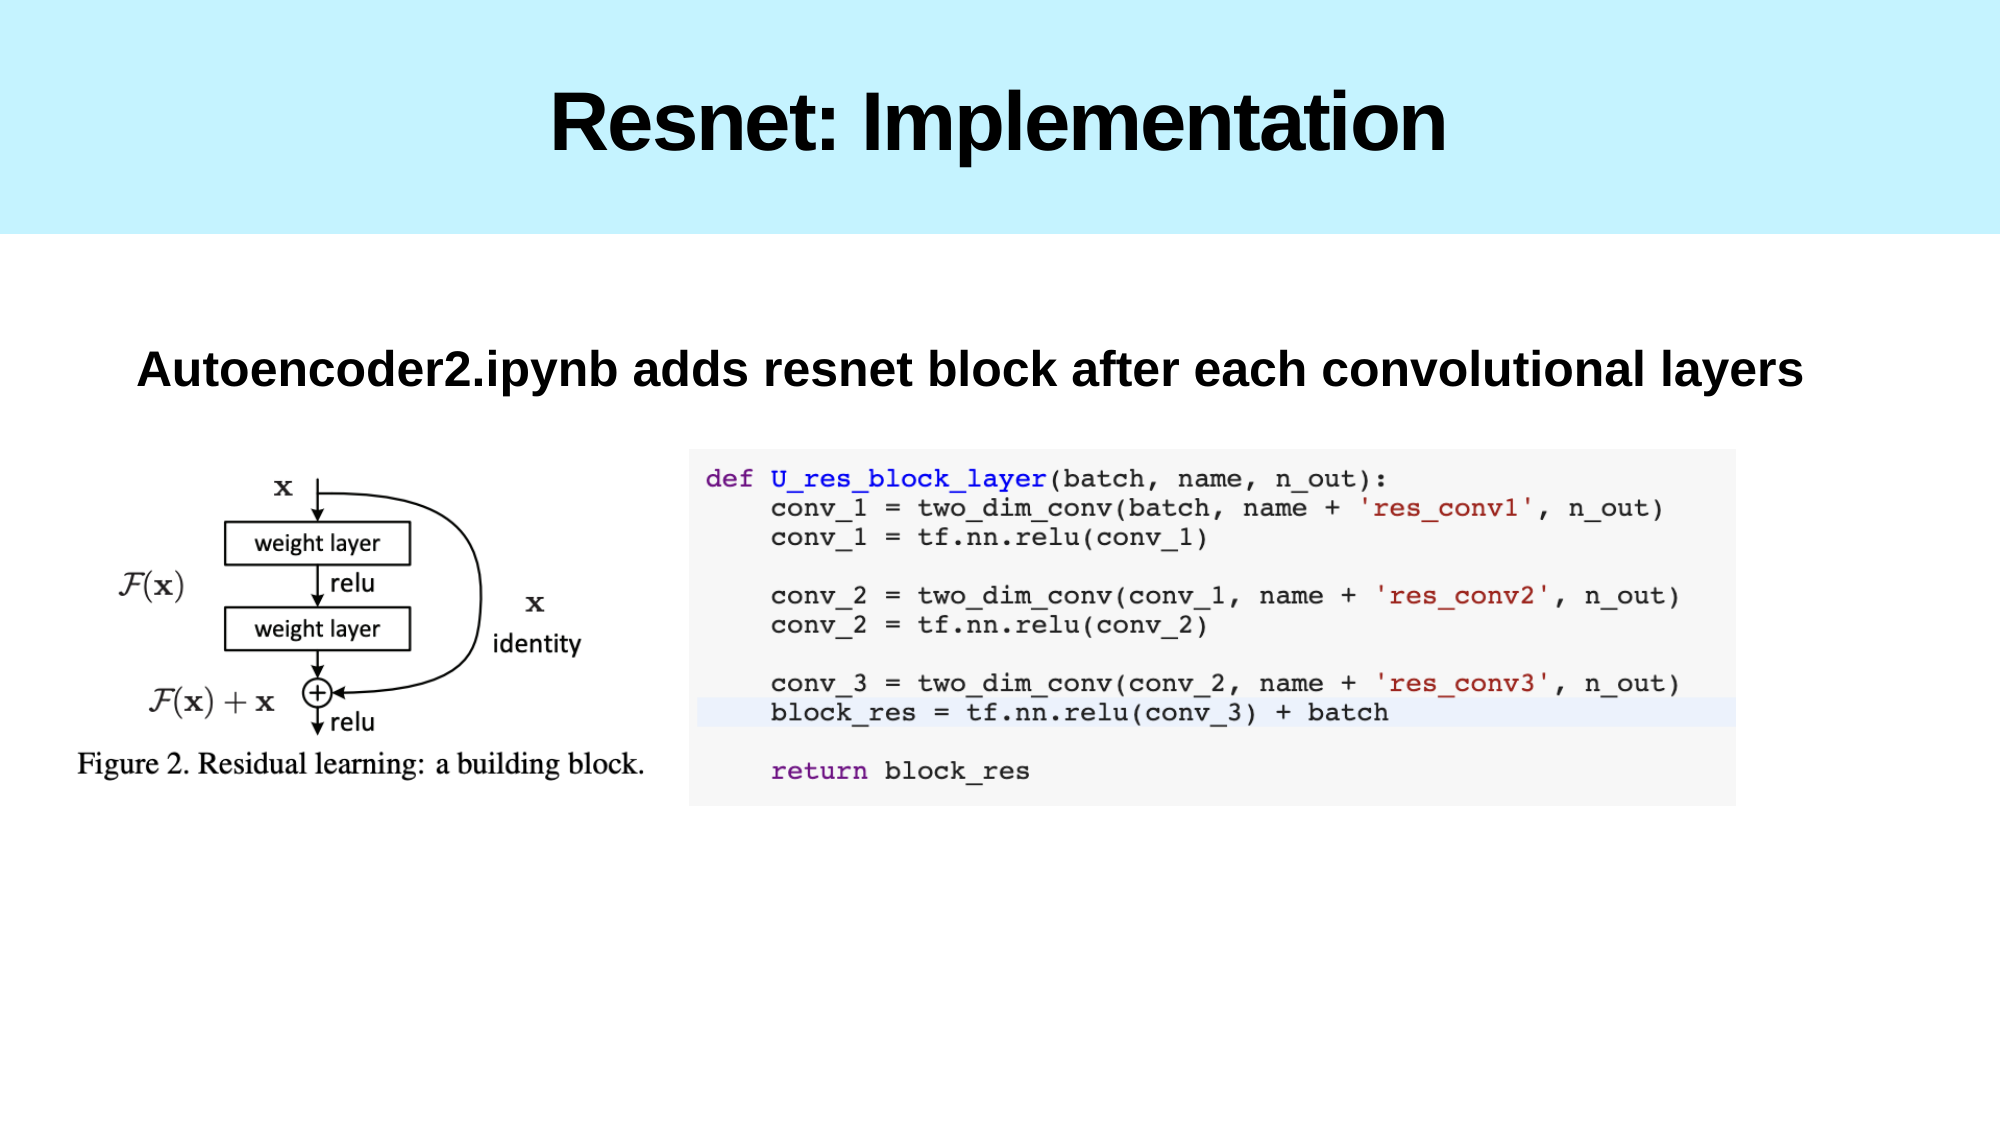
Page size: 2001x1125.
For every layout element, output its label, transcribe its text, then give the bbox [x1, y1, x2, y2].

title Resnet: Implementation [0, 0, 2000, 234]
text_box Autoencoder2.ipynb adds resnet block after each convolutional layers [121, 329, 1821, 404]
picture [0, 436, 691, 806]
picture [689, 448, 1736, 806]
